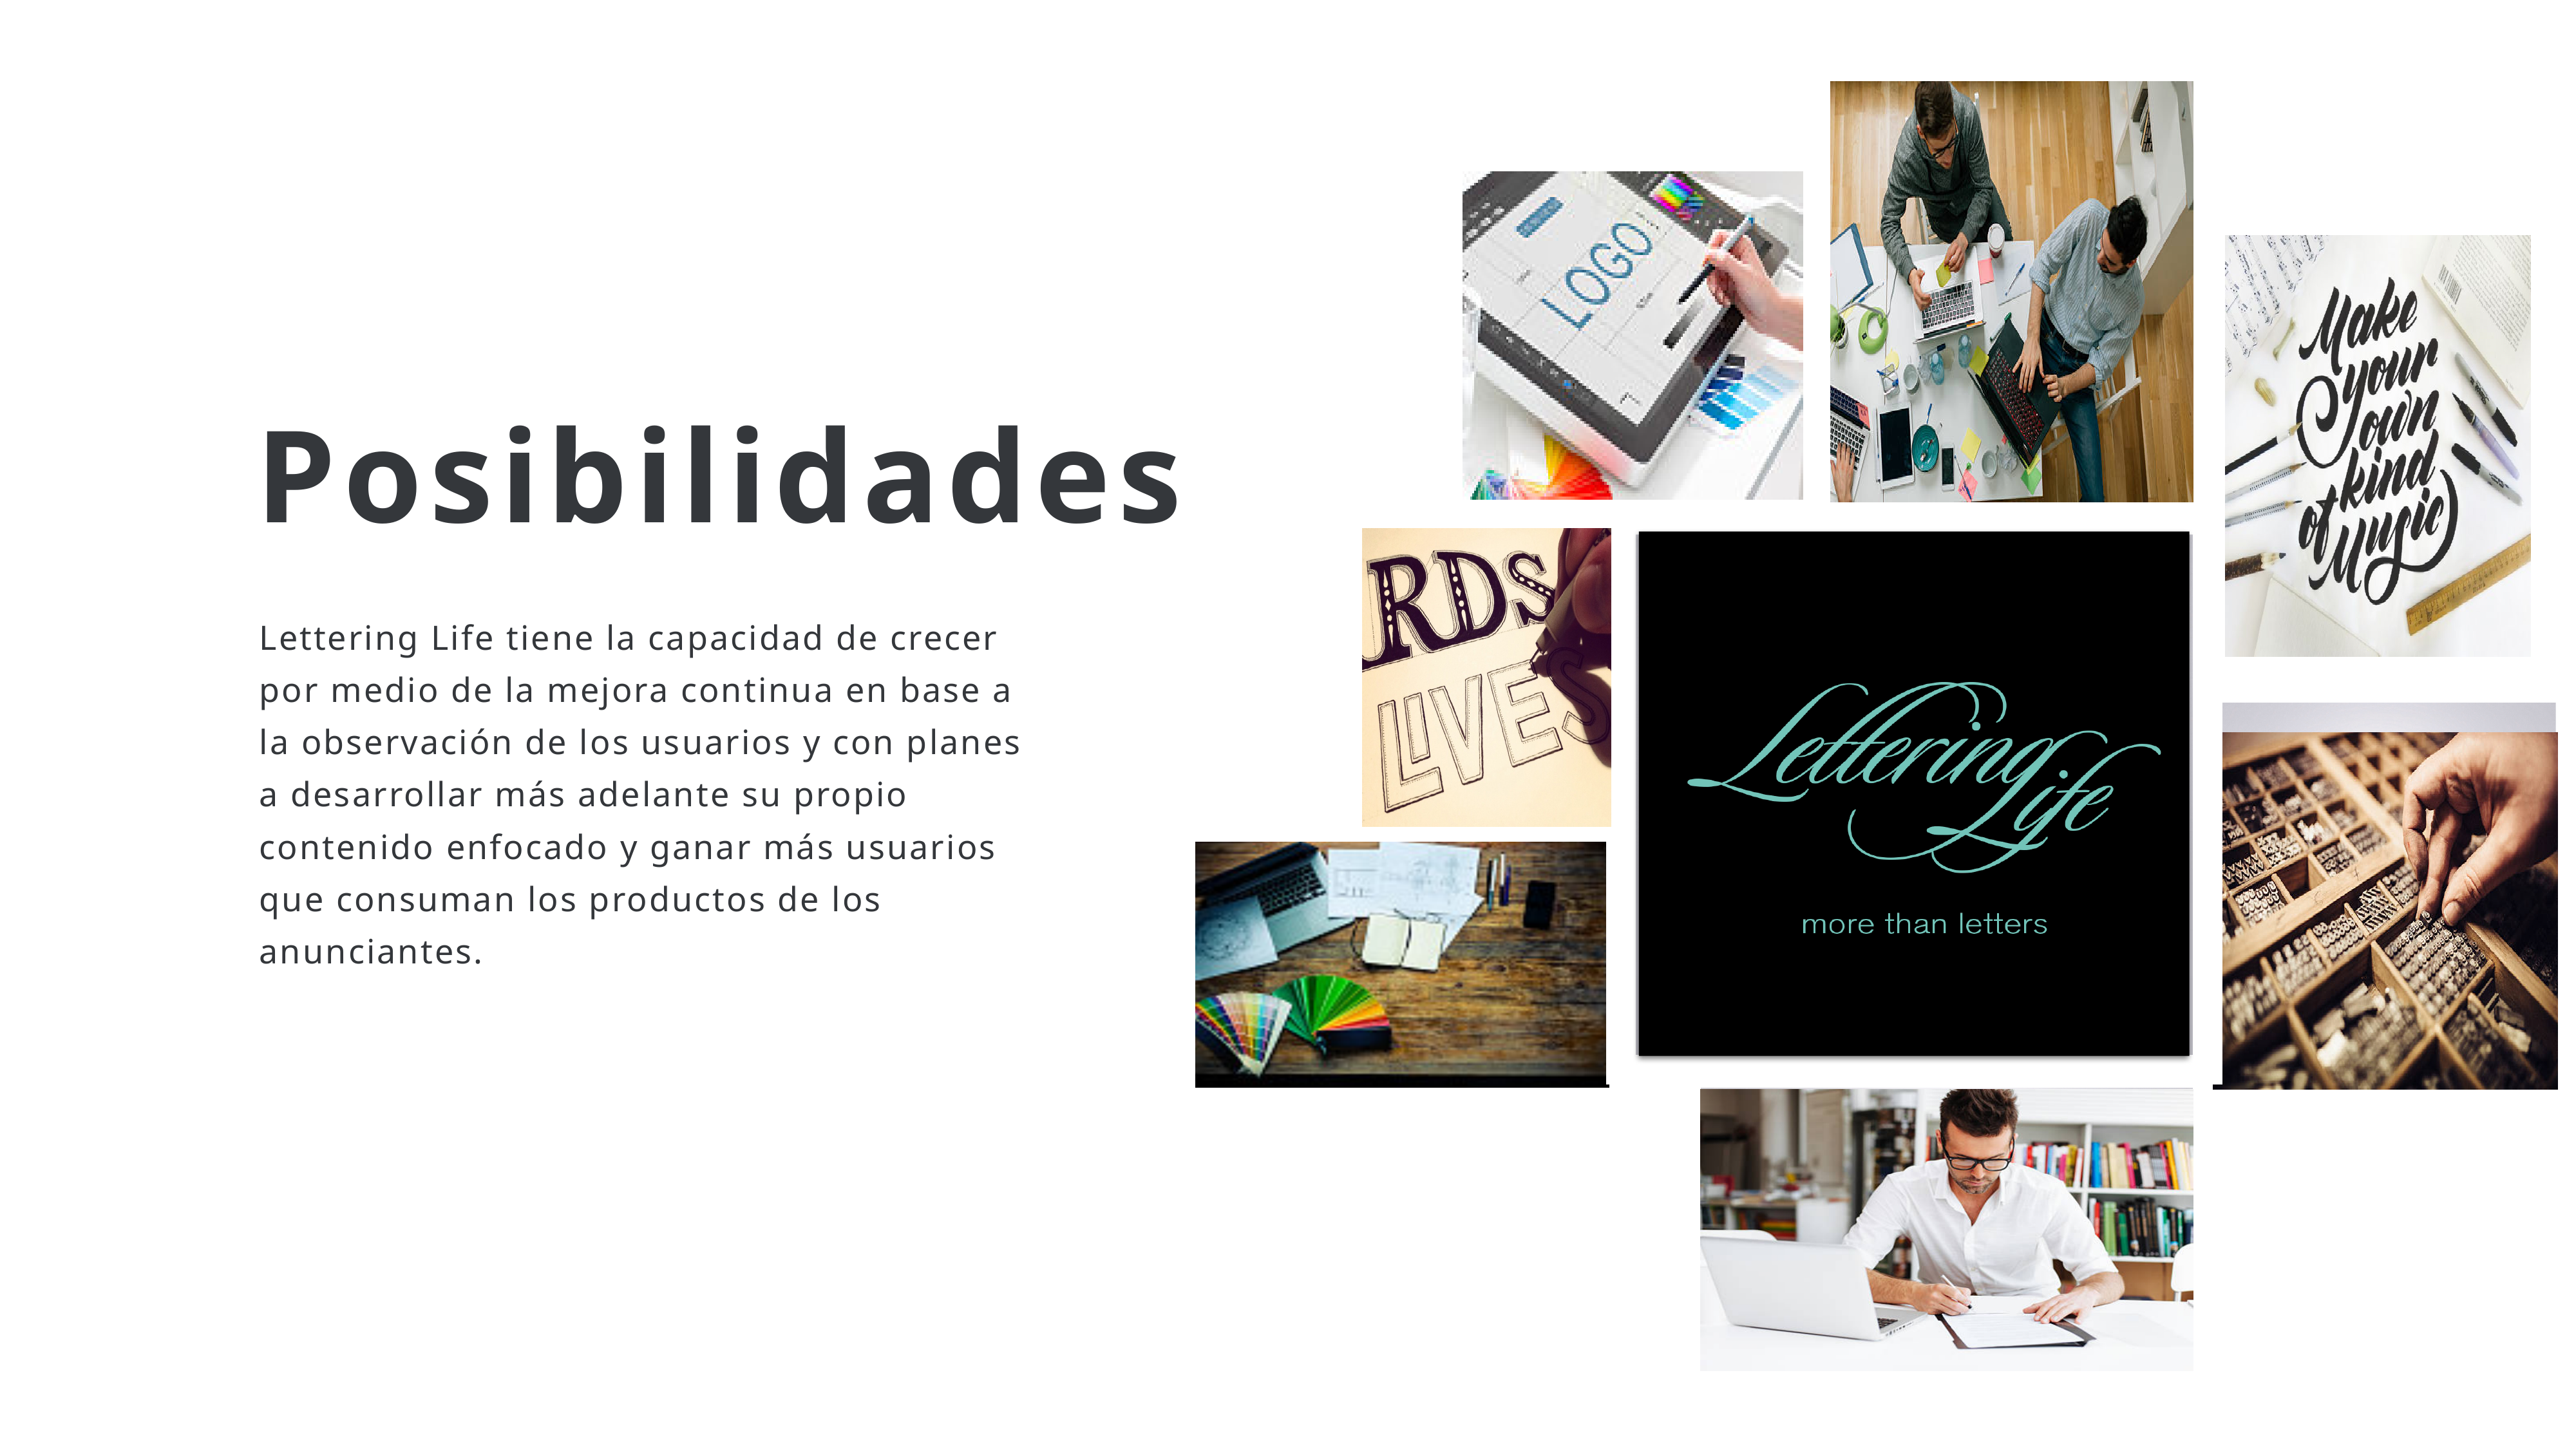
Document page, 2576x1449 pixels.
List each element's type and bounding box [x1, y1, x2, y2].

picture [2225, 235, 2532, 658]
picture [1830, 80, 2193, 503]
text_box [208, 346, 1231, 851]
picture [1195, 528, 2558, 1371]
picture [1462, 171, 1828, 500]
